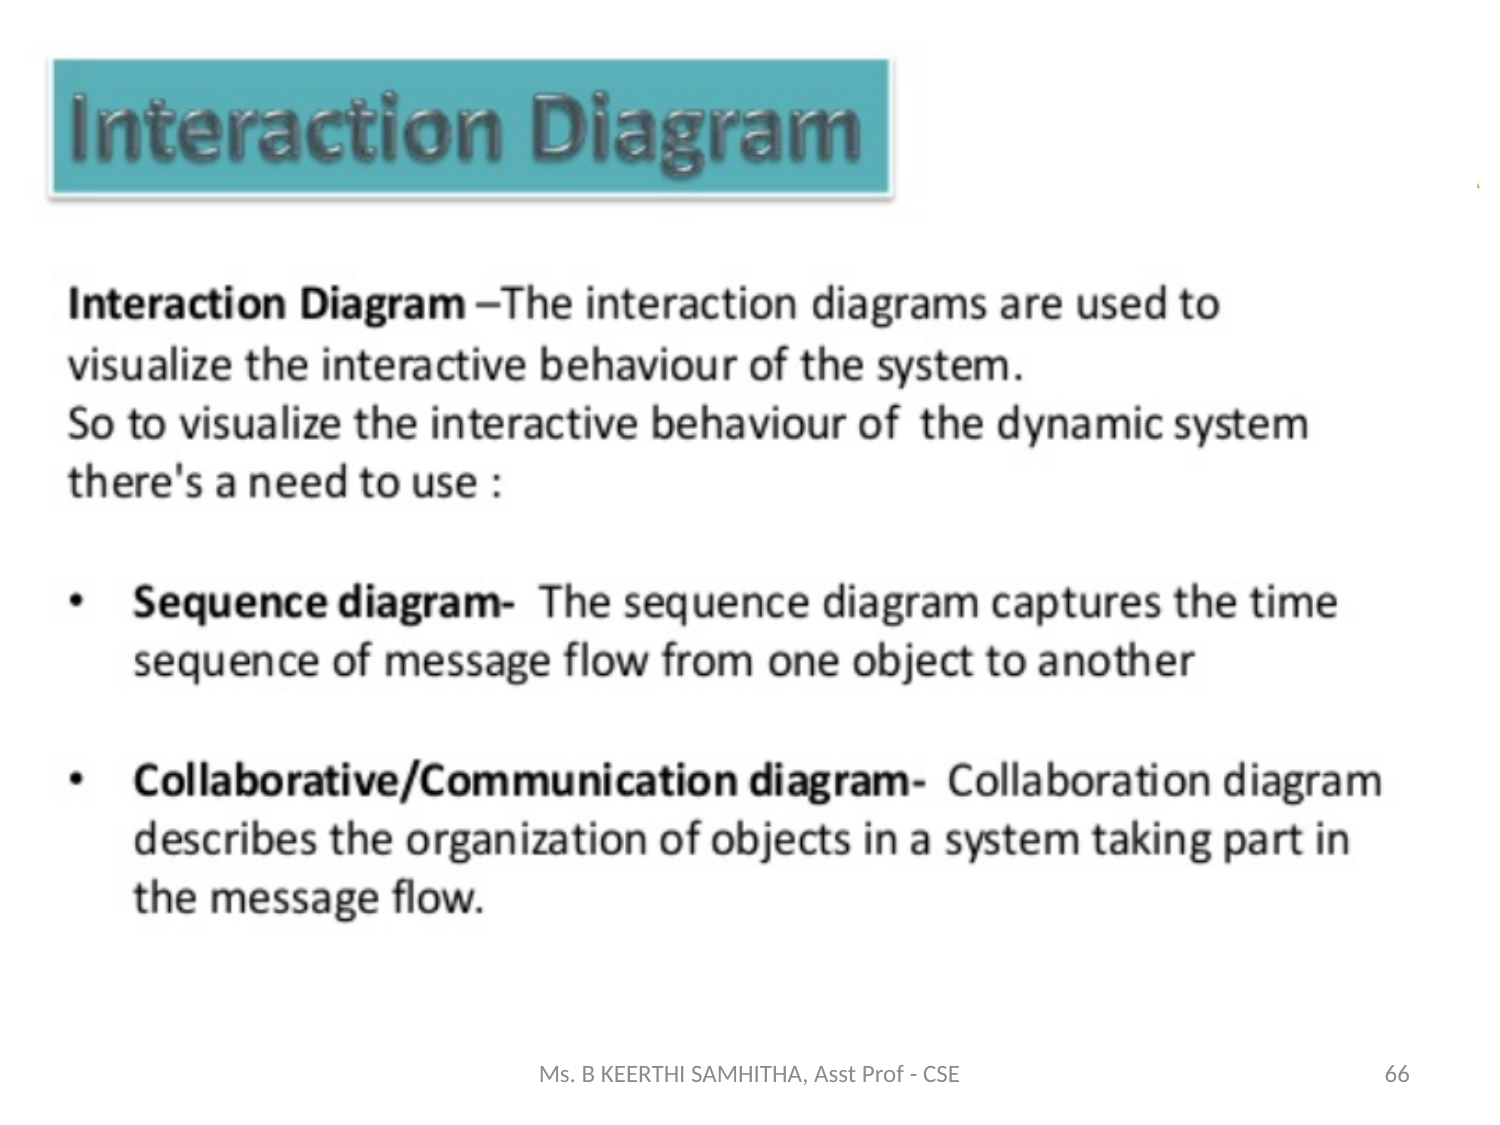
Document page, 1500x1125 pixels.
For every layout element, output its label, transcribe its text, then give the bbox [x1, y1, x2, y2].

slide_number 66 [1074, 1042, 1425, 1103]
picture [5, 18, 1500, 977]
footer Ms. B KEERTHI SAMHITHA, Asst Prof - CSE [512, 1042, 988, 1103]
